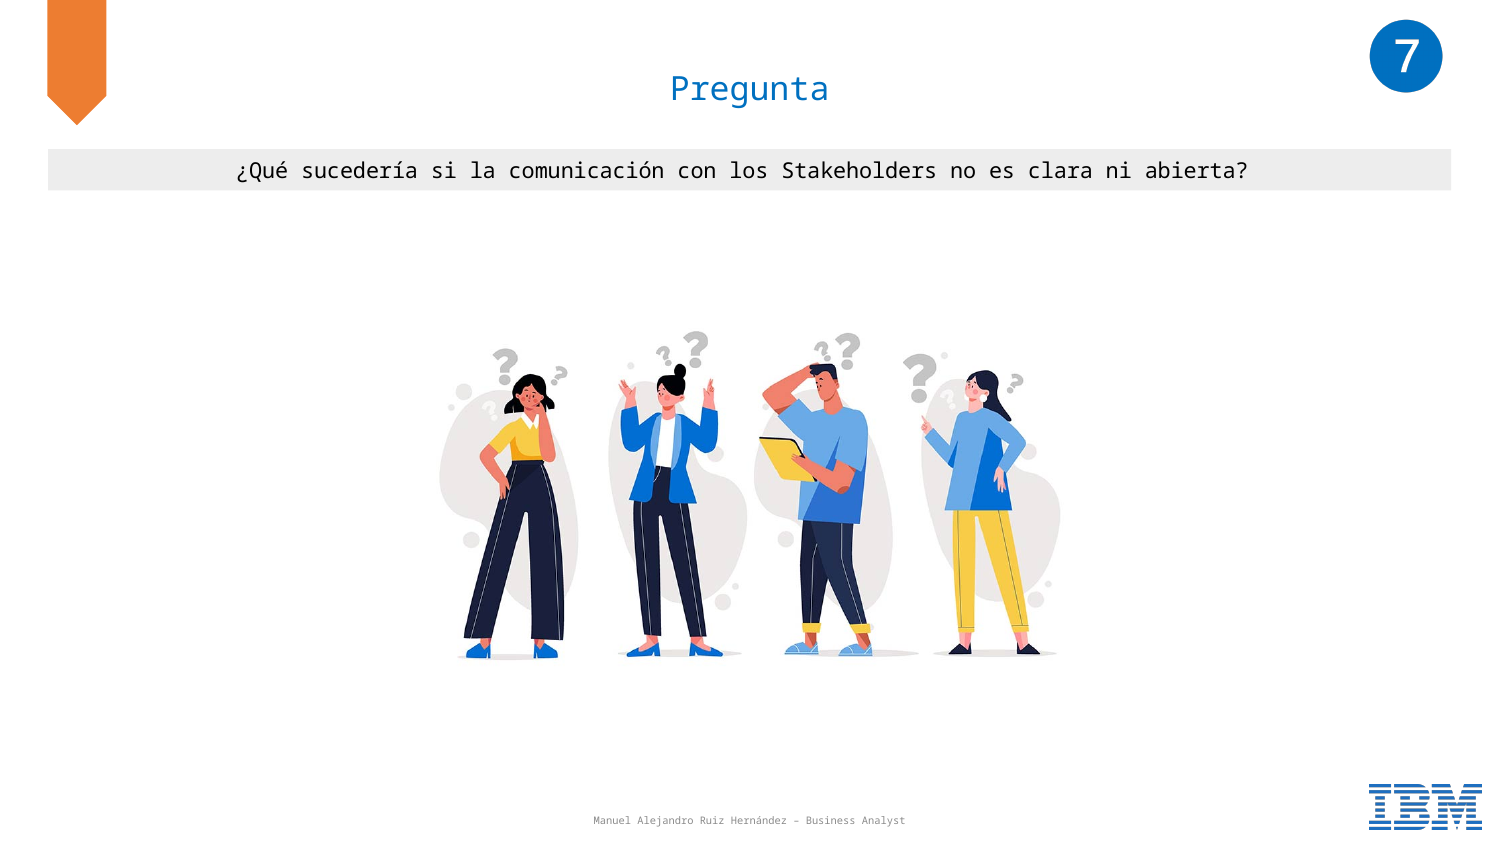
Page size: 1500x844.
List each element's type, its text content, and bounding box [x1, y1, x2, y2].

text_box [46, 0, 108, 127]
footer Manuel Alejandro Ruiz Hernández – Business Analyst [496, 797, 1004, 843]
text_box Pregunta [271, 60, 1228, 115]
text_box ¿Qué sucedería si la comunicación con los Stakeholders no es clara ni abierta? [48, 149, 1452, 191]
picture [414, 300, 1085, 695]
picture [1360, 10, 1452, 102]
picture [1369, 784, 1482, 830]
